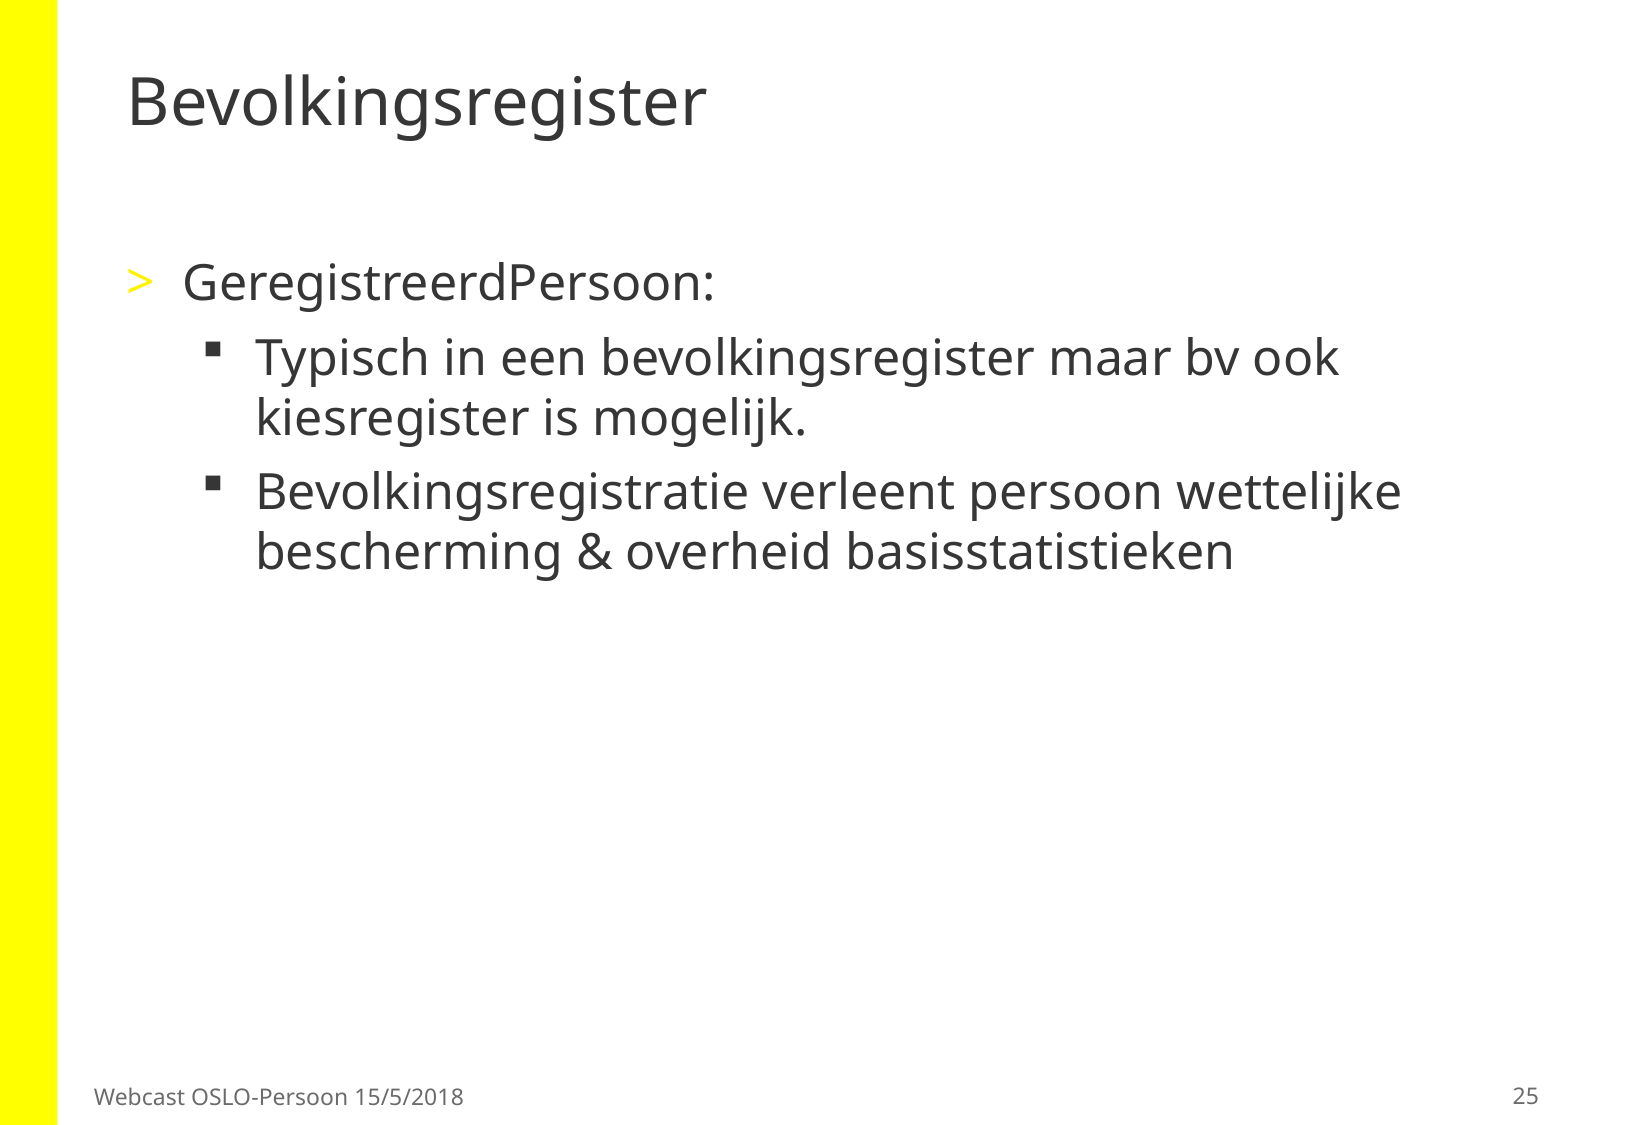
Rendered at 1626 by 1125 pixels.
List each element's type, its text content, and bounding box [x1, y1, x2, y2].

footer Webcast OSLO-Persoon 15/5/2018 [78, 1083, 1077, 1113]
slide_number 25 [1424, 1075, 1548, 1120]
list GeregistreerdPersoon: Typisch in een bevolkingsregister maar bv ook kiesregister is mogelijk. Bevolkingsregistratie verleent persoon wettelijke bescherming & overheid basisstatistieken [111, 243, 1514, 1063]
title Bevolkingsregister [111, 59, 1514, 222]
